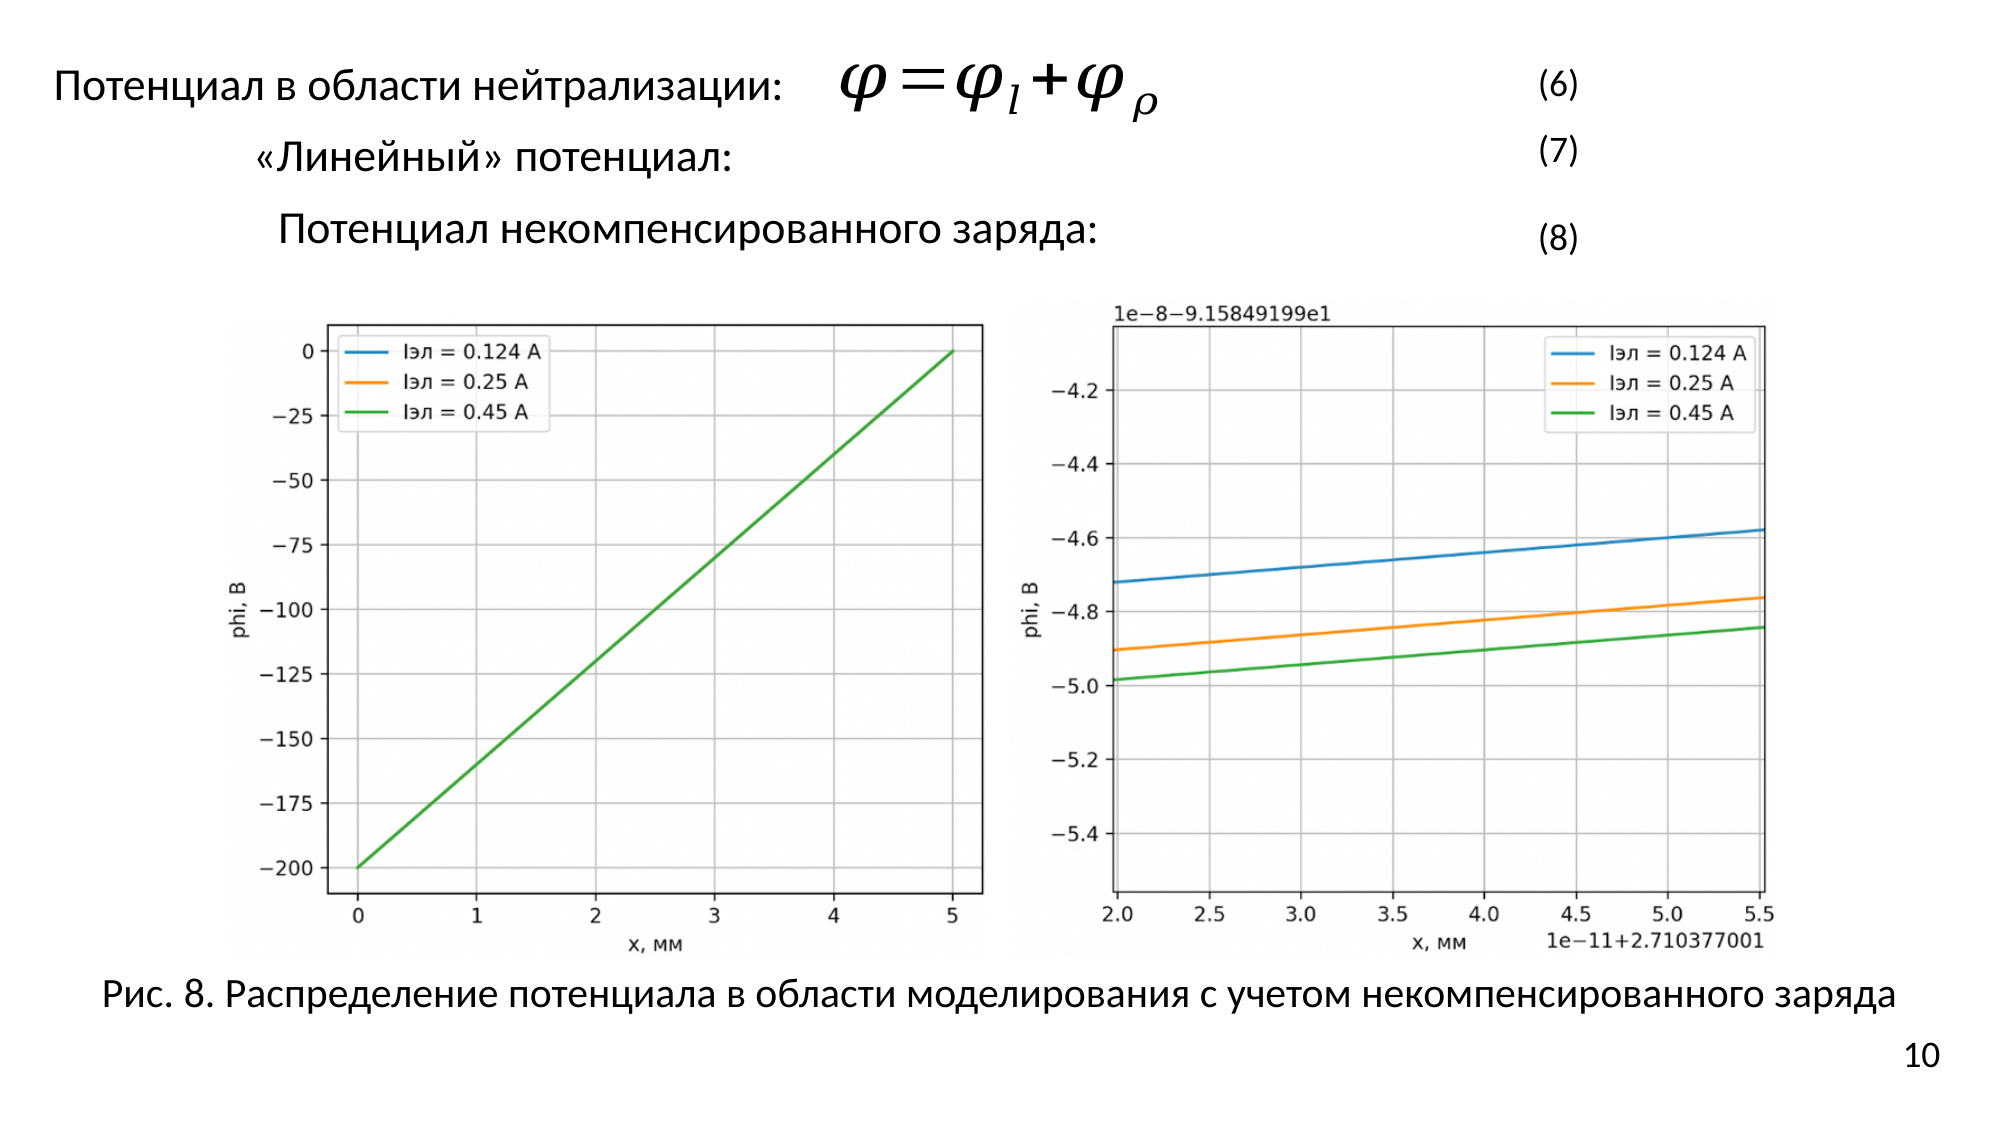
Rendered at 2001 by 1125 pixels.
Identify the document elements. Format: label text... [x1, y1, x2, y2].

text_box (8) [1523, 205, 1595, 266]
text_box (6) [1523, 52, 1595, 112]
text_box Рис. 8. Распределение потенциала в области моделирования с учетом некомпенсированного заряда [87, 958, 1913, 1024]
text_box (7) [1523, 117, 1595, 177]
picture [218, 293, 1782, 959]
text_box 10 [1887, 1022, 2000, 1125]
text_box Потенциал в области нейтрализации: [38, 47, 1959, 117]
